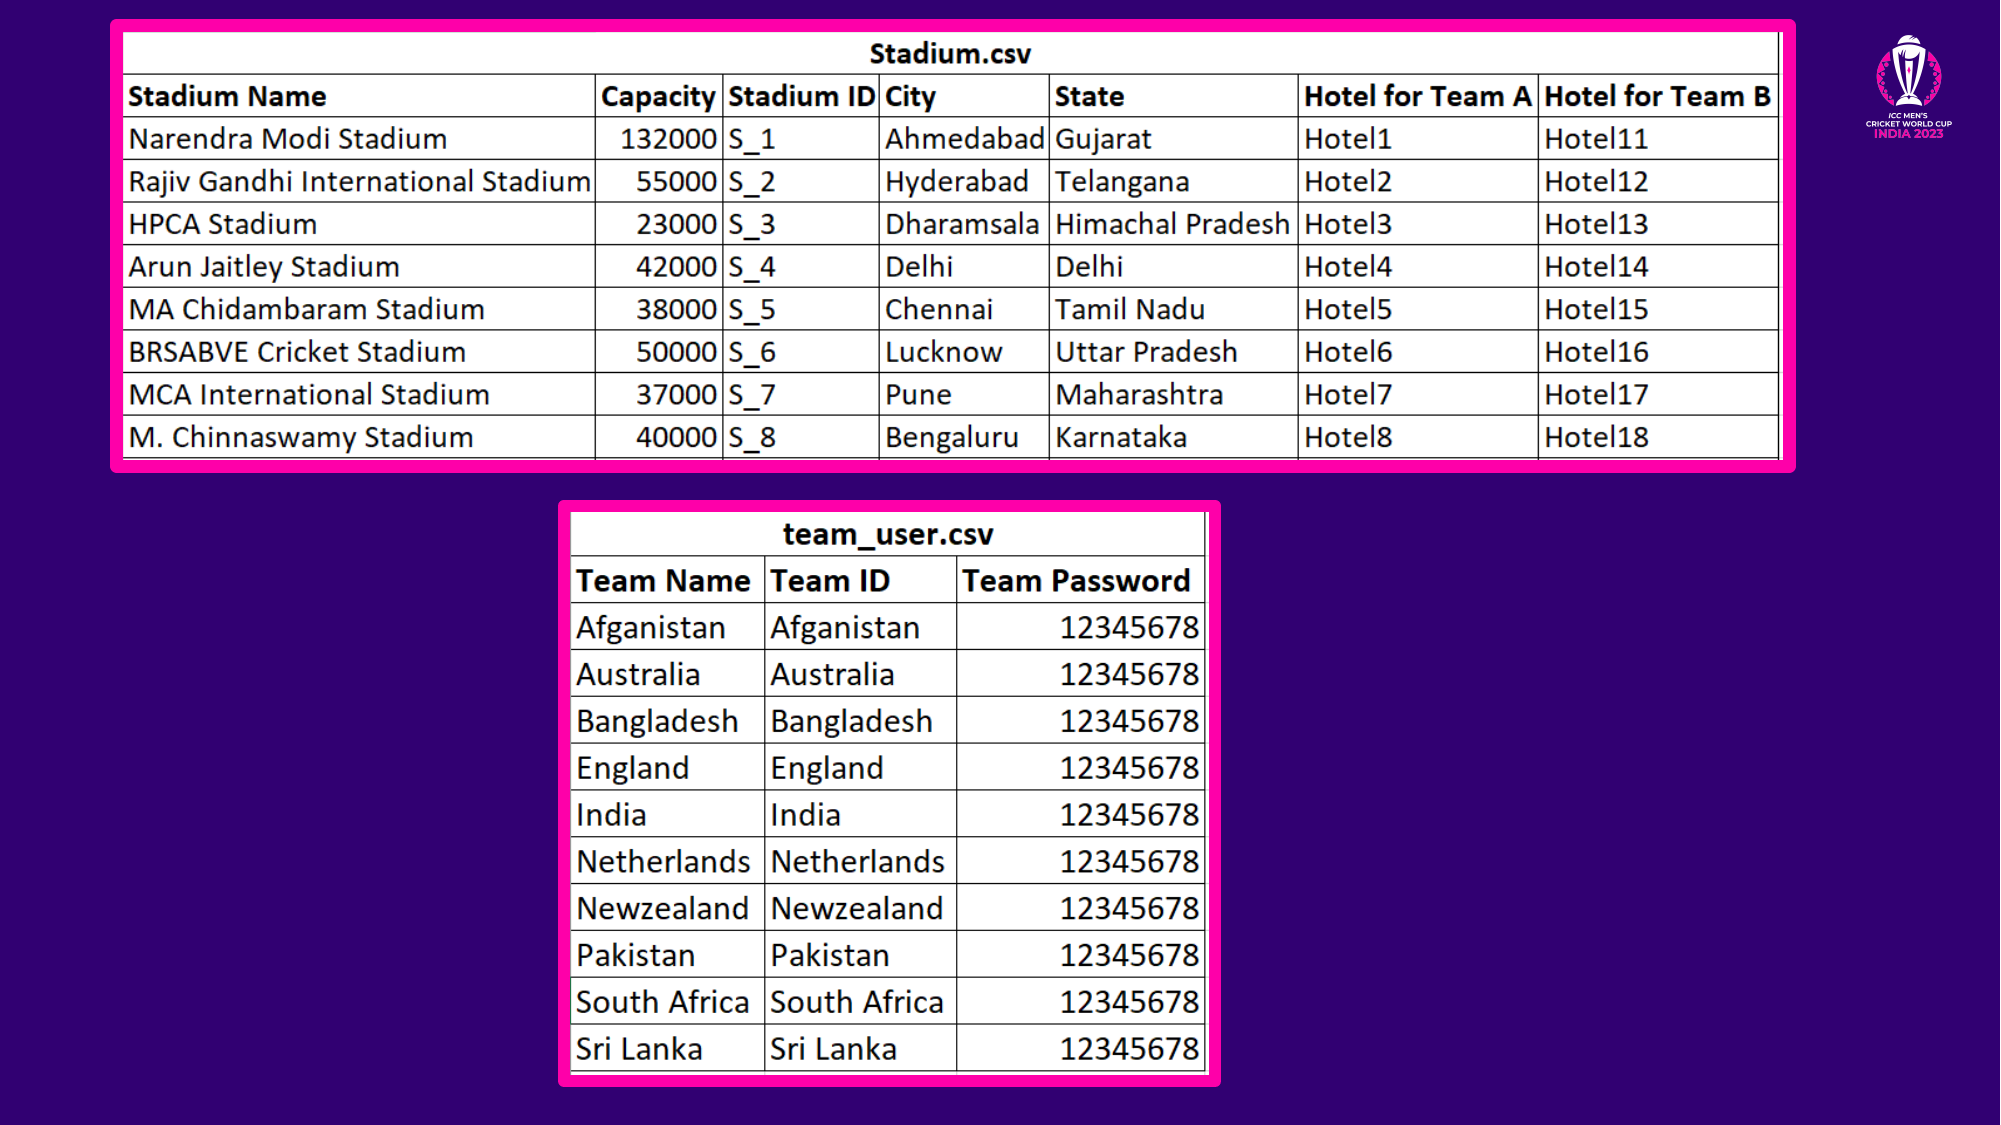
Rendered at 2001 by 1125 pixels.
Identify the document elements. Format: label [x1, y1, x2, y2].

picture [1851, 30, 1966, 151]
picture [122, 31, 1783, 461]
picture [570, 512, 1209, 1075]
